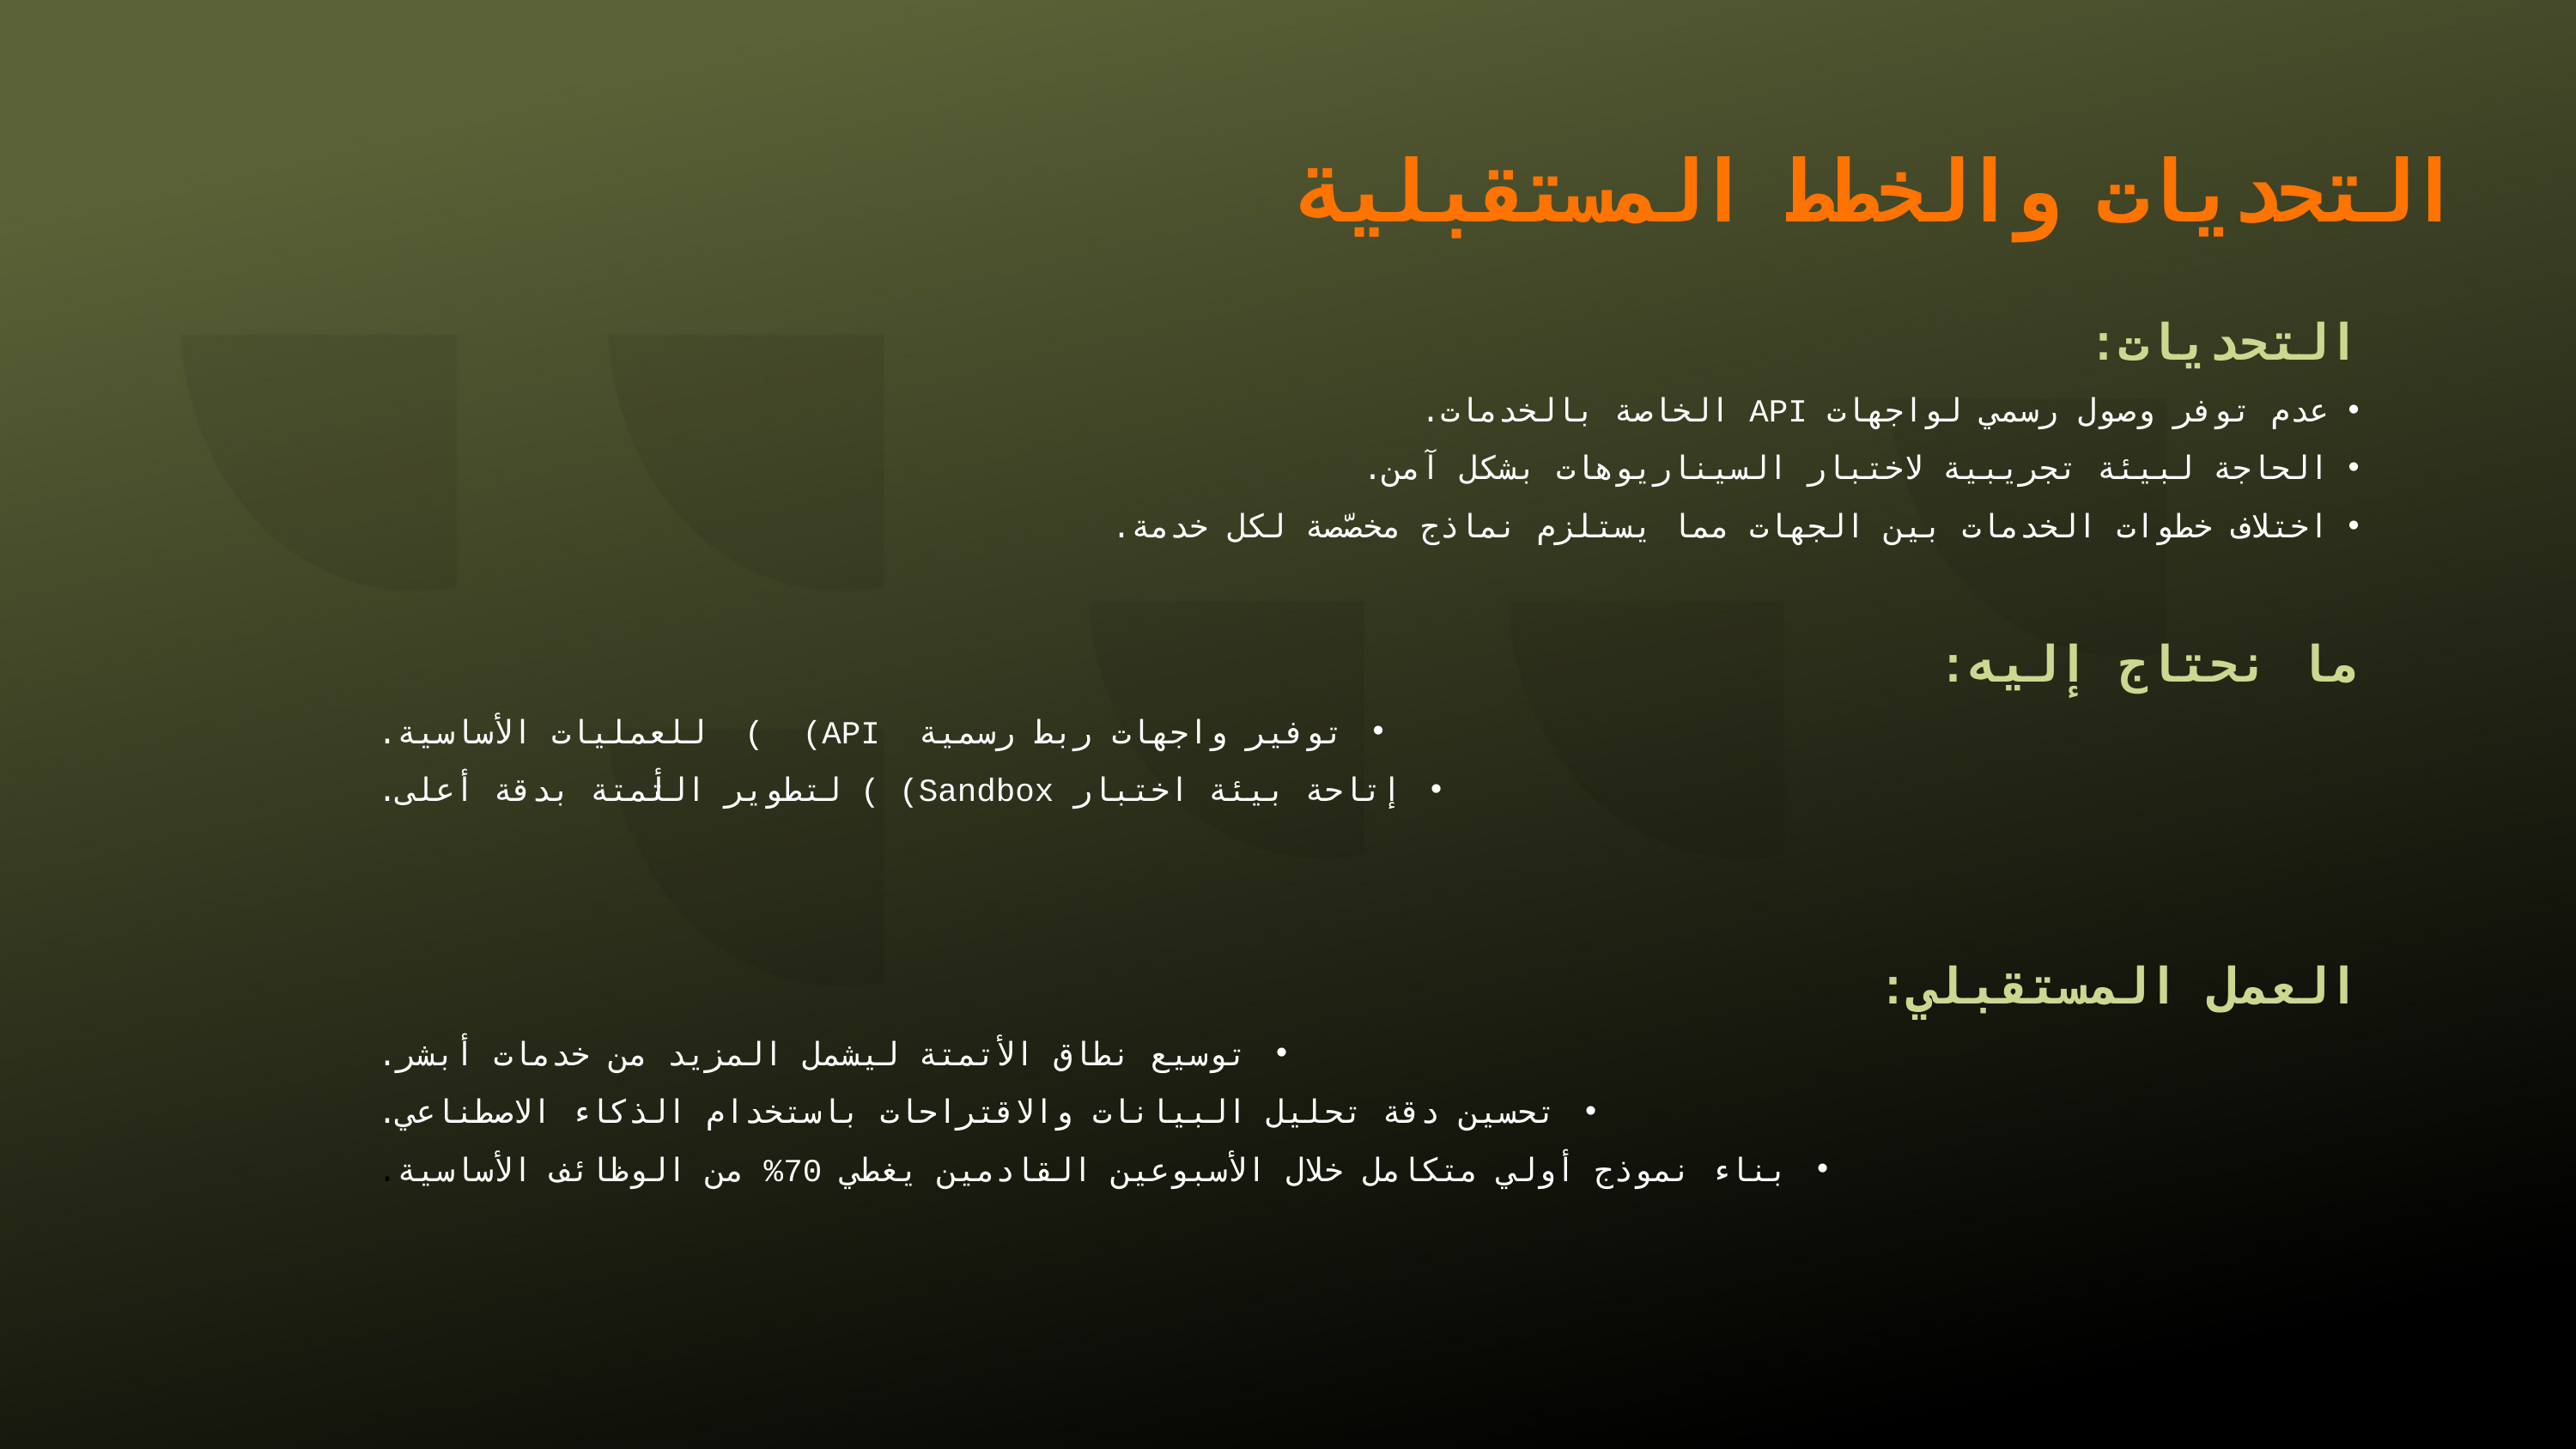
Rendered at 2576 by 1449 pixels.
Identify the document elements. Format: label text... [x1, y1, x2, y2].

picture [0, 0, 2576, 1449]
title التحديات والخطط المستقبلية [623, 134, 2462, 379]
text_box التحديات: عدم توفر وصول رسمي لواجهات API الخاصة بالخدمات. الحاجة لبيئة تجريبية لاختبار السيناريوهات بشكل آمن. اختلاف خطوات الخدمات بين الجهات مما يستلزم نماذج مخصّصة لكل خدمة. ما نحتاج إليه: توفير واجهات ربط رسمية API) ) للعمليات الأساسية. إتاحة بيئة اختبار Sandbox) ) لتطوير الأتمتة بدقة أعلى. العمل المستقبلي: توسيع نطاق الأتمتة ليشمل المزيد من خدمات أبشر. تحسين دقة تحليل البيانات والاقتراحات باستخدام الذكاء الاصطناعي. بناء نموذج أولي متكامل خلال الأسبوعين القادمين يغطي 70% من الوظائف الأساسية. [364, 273, 2372, 1252]
